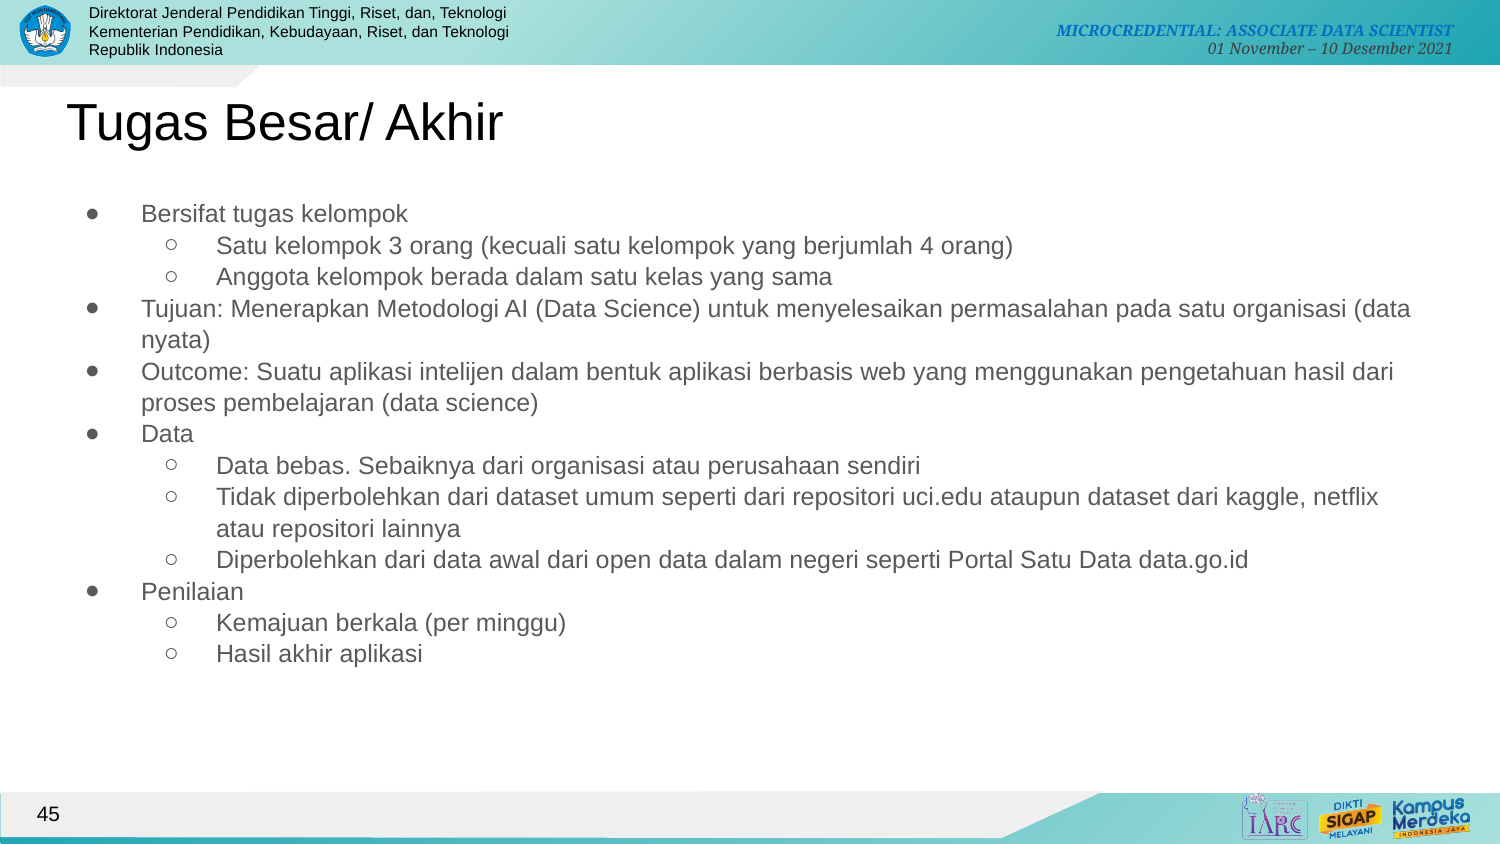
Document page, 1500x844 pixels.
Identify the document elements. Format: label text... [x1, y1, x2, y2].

text_box Tugas Besar/ Akhir [50, 72, 1449, 167]
picture [1393, 798, 1470, 839]
picture [16, 3, 74, 61]
picture [1319, 796, 1382, 842]
text_box 45 [0, 790, 75, 836]
picture [1237, 790, 1312, 843]
text_box Bersifat tugas kelompok Satu kelompok 3 orang (kecuali satu kelompok yang berjumlah 4 orang) Anggota kelompok berada dalam satu kelas yang sama Tujuan: Menerapkan Metodologi AI (Data Science) untuk menyelesaikan permasalahan pada satu organisasi (data nyata) Outcome: Suatu aplikasi intelijen dalam bentuk aplikasi berbasis web yang menggunakan pengetahuan hasil dari proses pembelajaran (data science) Data Data bebas. Sebaiknya dari organisasi atau perusahaan sendiri Tidak diperbolehkan dari dataset umum seperti dari repositori uci.edu ataupun dataset dari kaggle, netflix atau repositori lainnya Diperbolehkan dari data awal dari open data dalam negeri seperti Portal Satu Data data.go.id Penilaian Kemajuan berkala (per minggu) Hasil akhir aplikasi [50, 189, 1449, 750]
